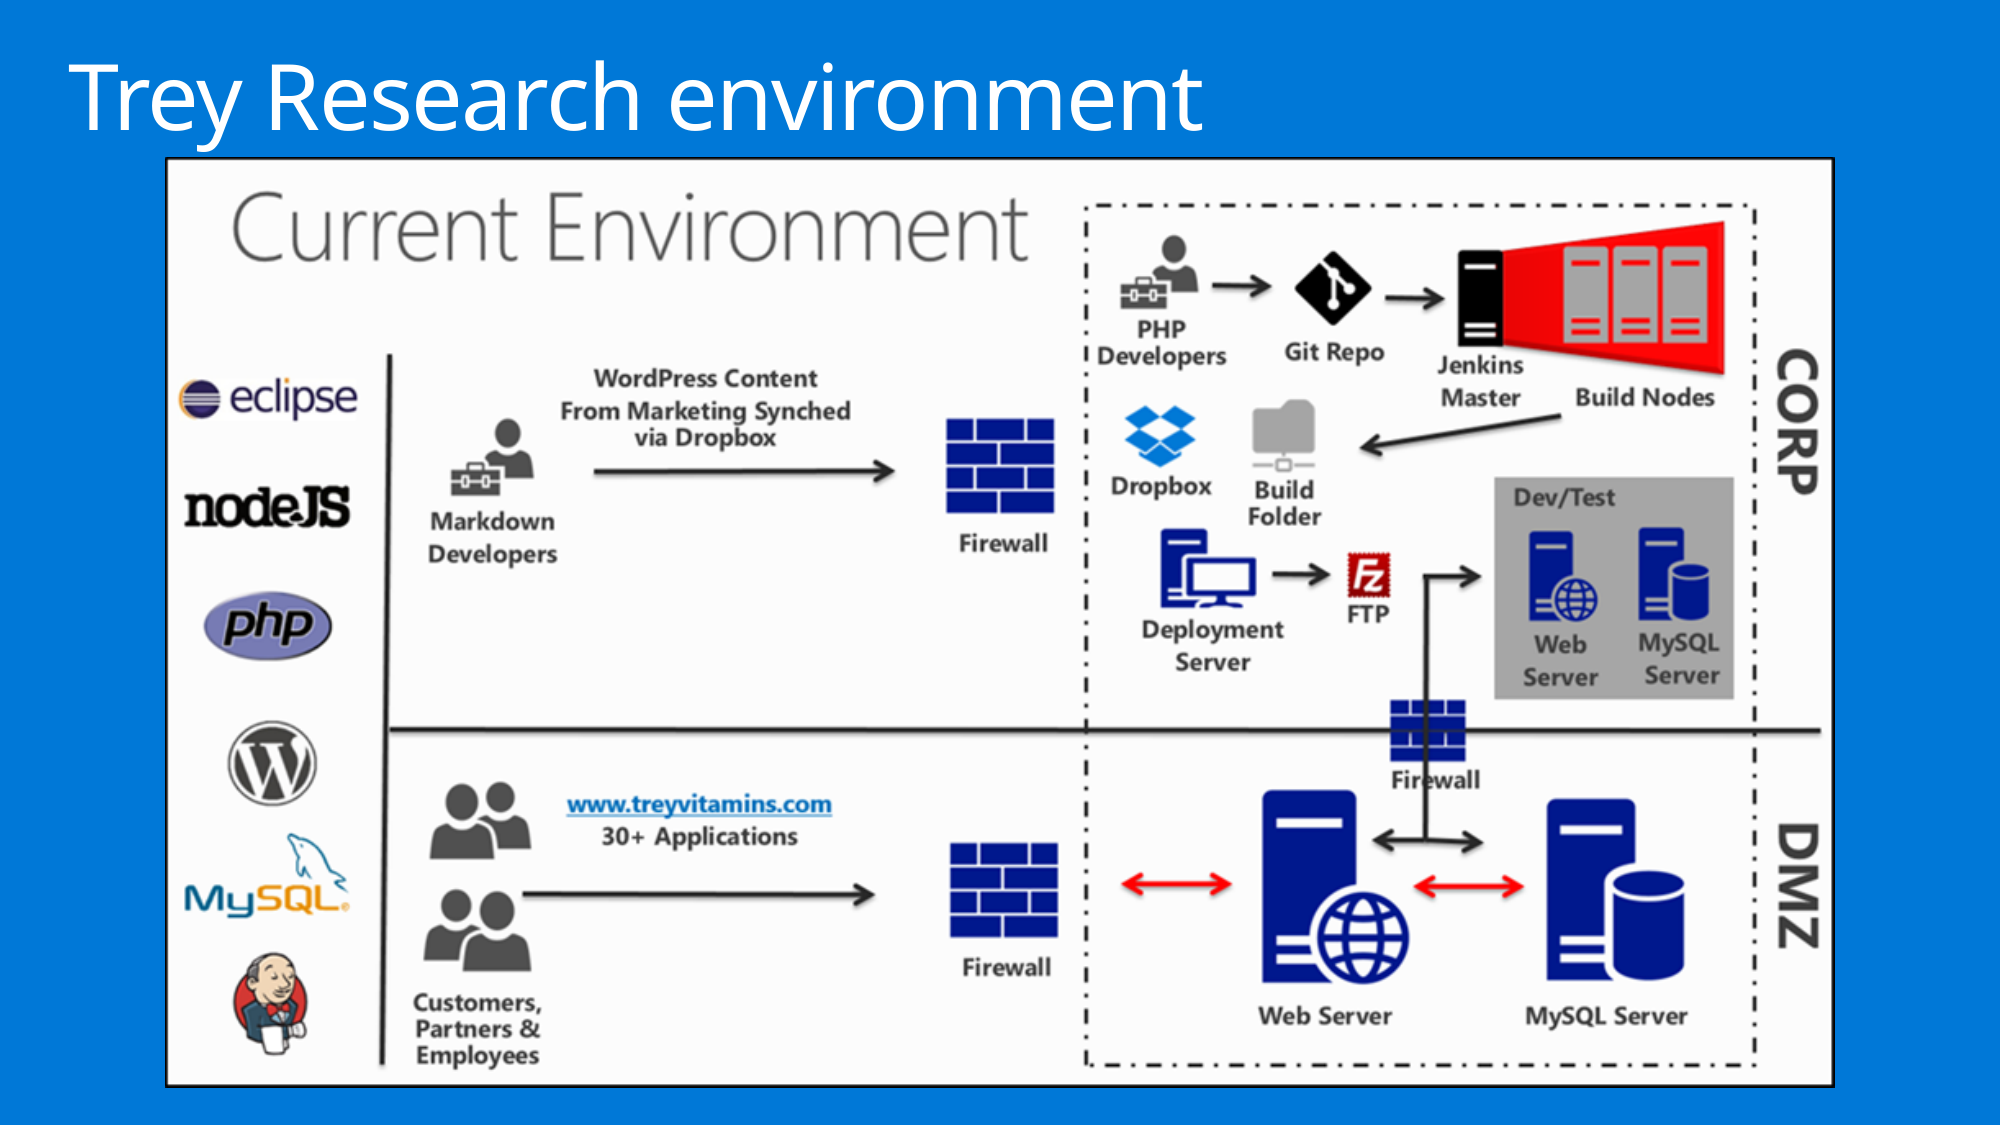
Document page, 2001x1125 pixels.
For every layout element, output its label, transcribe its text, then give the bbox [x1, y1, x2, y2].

title Trey Research environment [44, 36, 1930, 184]
picture [164, 157, 1835, 1088]
